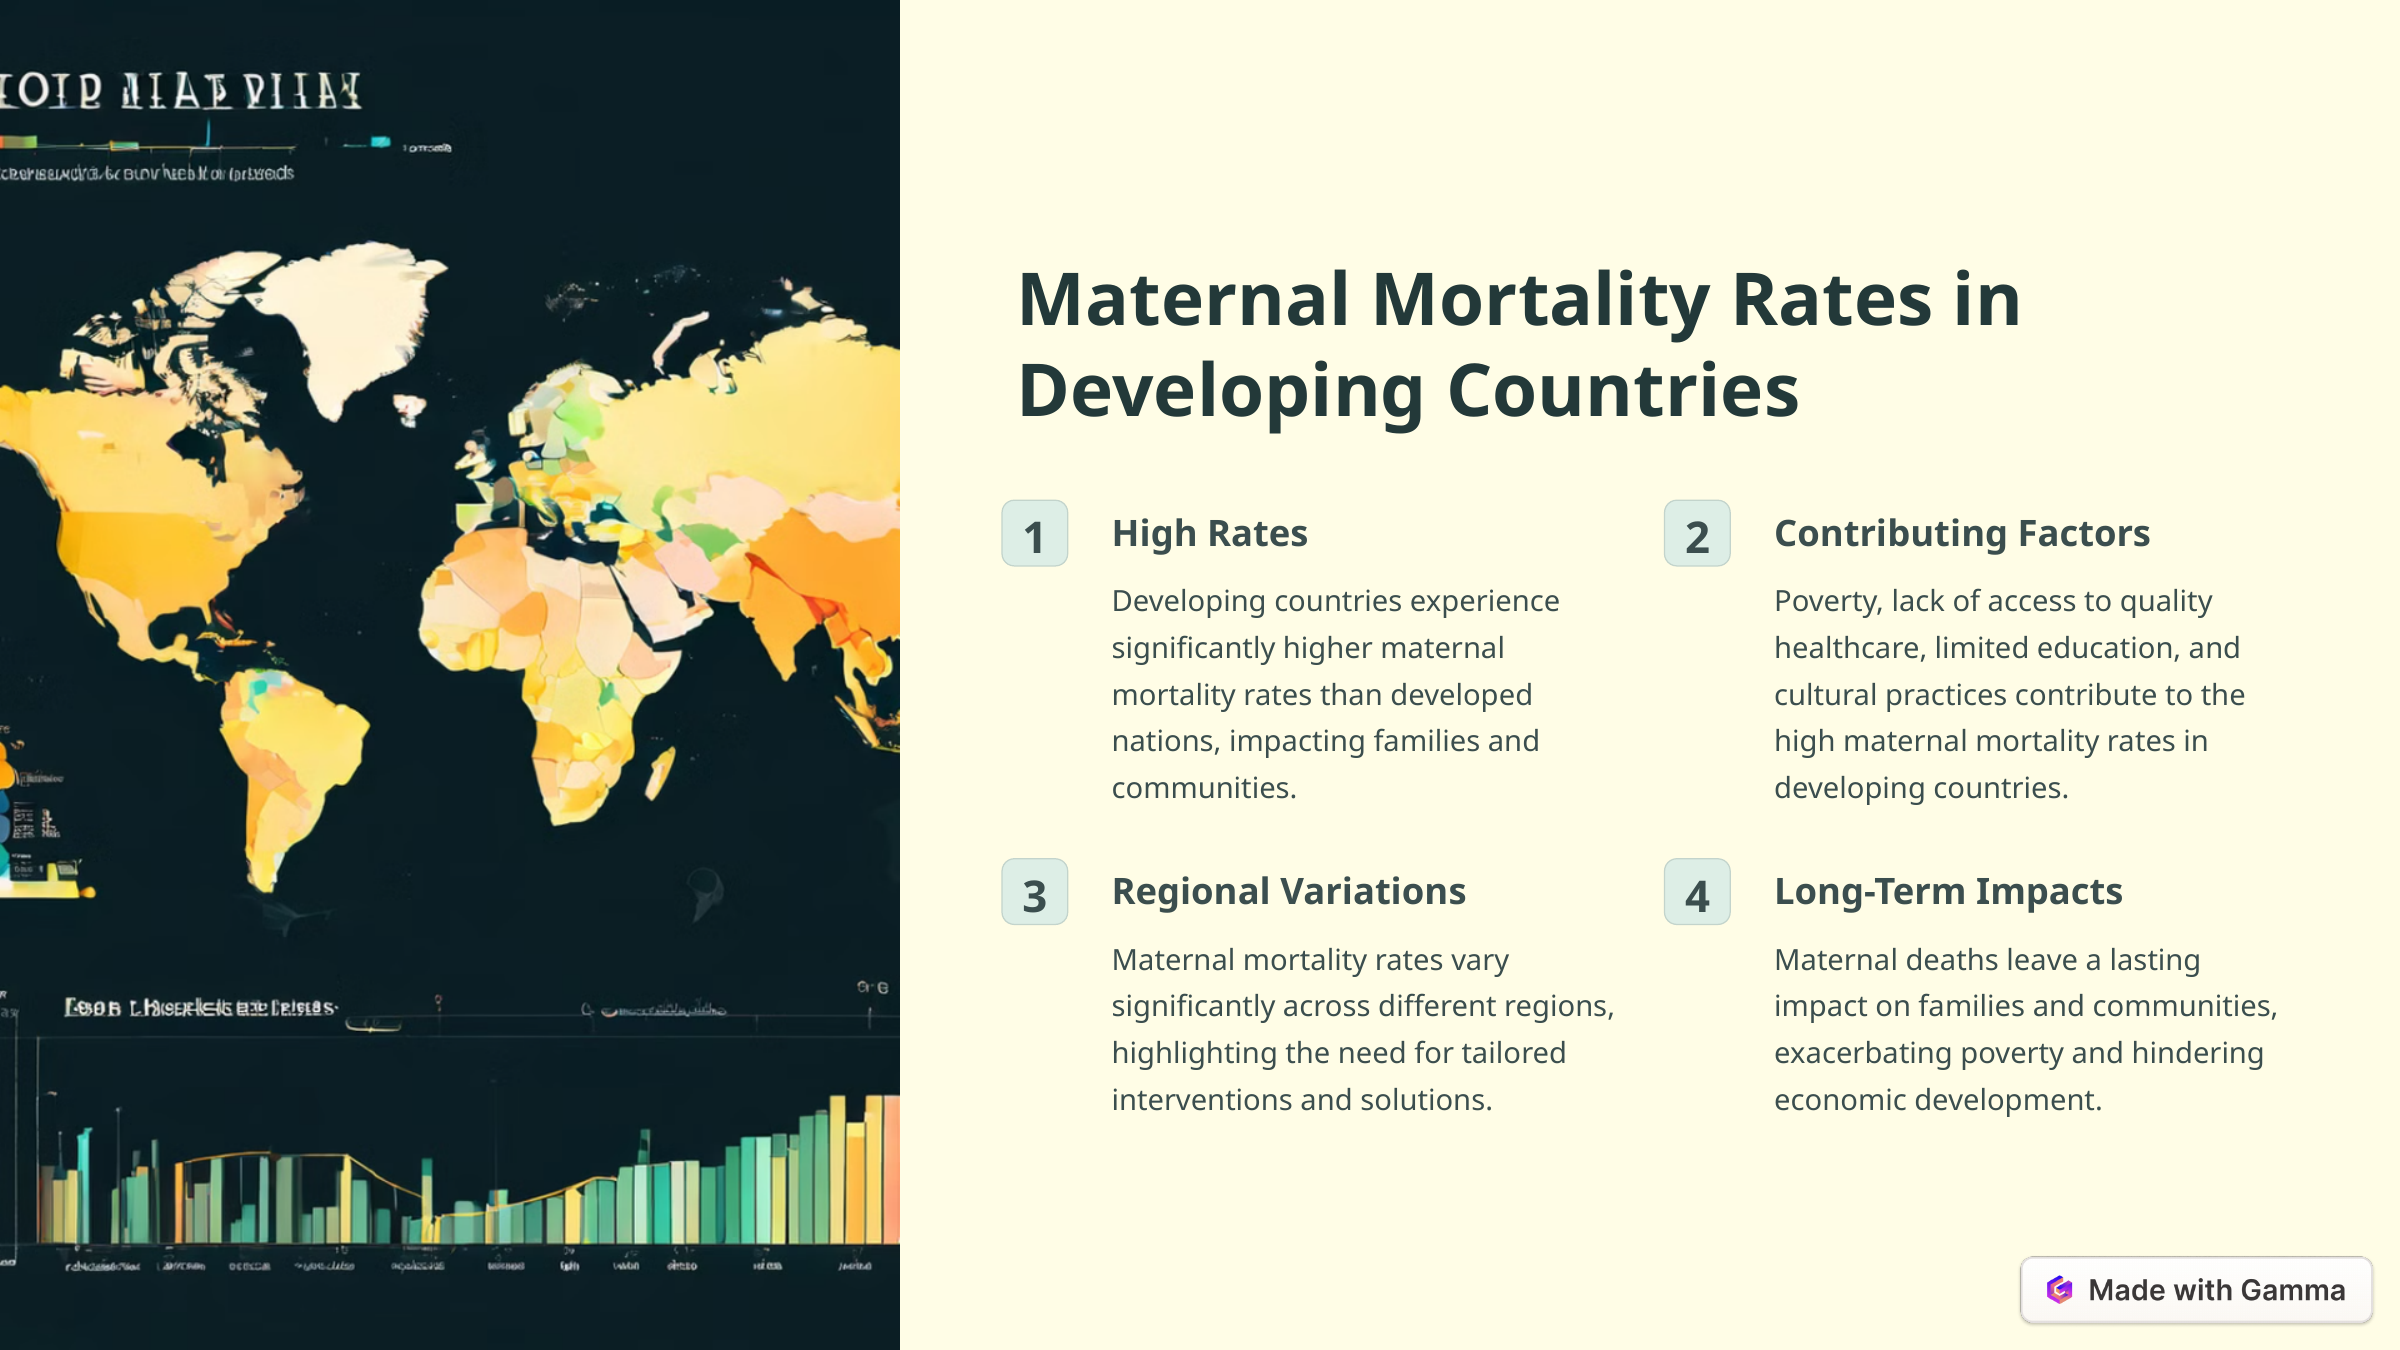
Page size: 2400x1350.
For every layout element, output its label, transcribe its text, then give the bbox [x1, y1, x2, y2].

text_box 4 [1681, 869, 1713, 914]
text_box 2 [1683, 511, 1712, 555]
text_box Regional Variations [1096, 858, 1482, 905]
picture [2008, 1244, 2385, 1335]
text_box High Rates [1096, 500, 1462, 546]
text_box Contributing Factors [1759, 500, 2173, 546]
text_box 1 [1026, 511, 1044, 555]
text_box [1001, 858, 1068, 925]
text_box [900, 0, 2400, 1350]
text_box [1001, 500, 1068, 566]
text_box Long-Term Impacts [1759, 858, 2155, 905]
text_box Maternal mortality rates vary significantly across different regions, highlighting the need for tailored interventions and solutions. [1096, 921, 1636, 1109]
text_box [1664, 858, 1731, 925]
text_box [1664, 500, 1731, 566]
text_box Maternal Mortality Rates in Developing Countries [1002, 241, 2298, 424]
picture [0, 0, 900, 1350]
text_box Maternal deaths leave a lasting impact on families and communities, exacerbating poverty and hindering economic development. [1759, 921, 2298, 1109]
text_box Poverty, lack of access to quality healthcare, limited education, and cultural practices contribute to the high maternal mortality rates in developing countries. [1759, 563, 2298, 797]
text_box Developing countries experience significantly higher maternal mortality rates than developed nations, impacting families and communities. [1096, 563, 1636, 751]
text_box 3 [1020, 869, 1049, 914]
